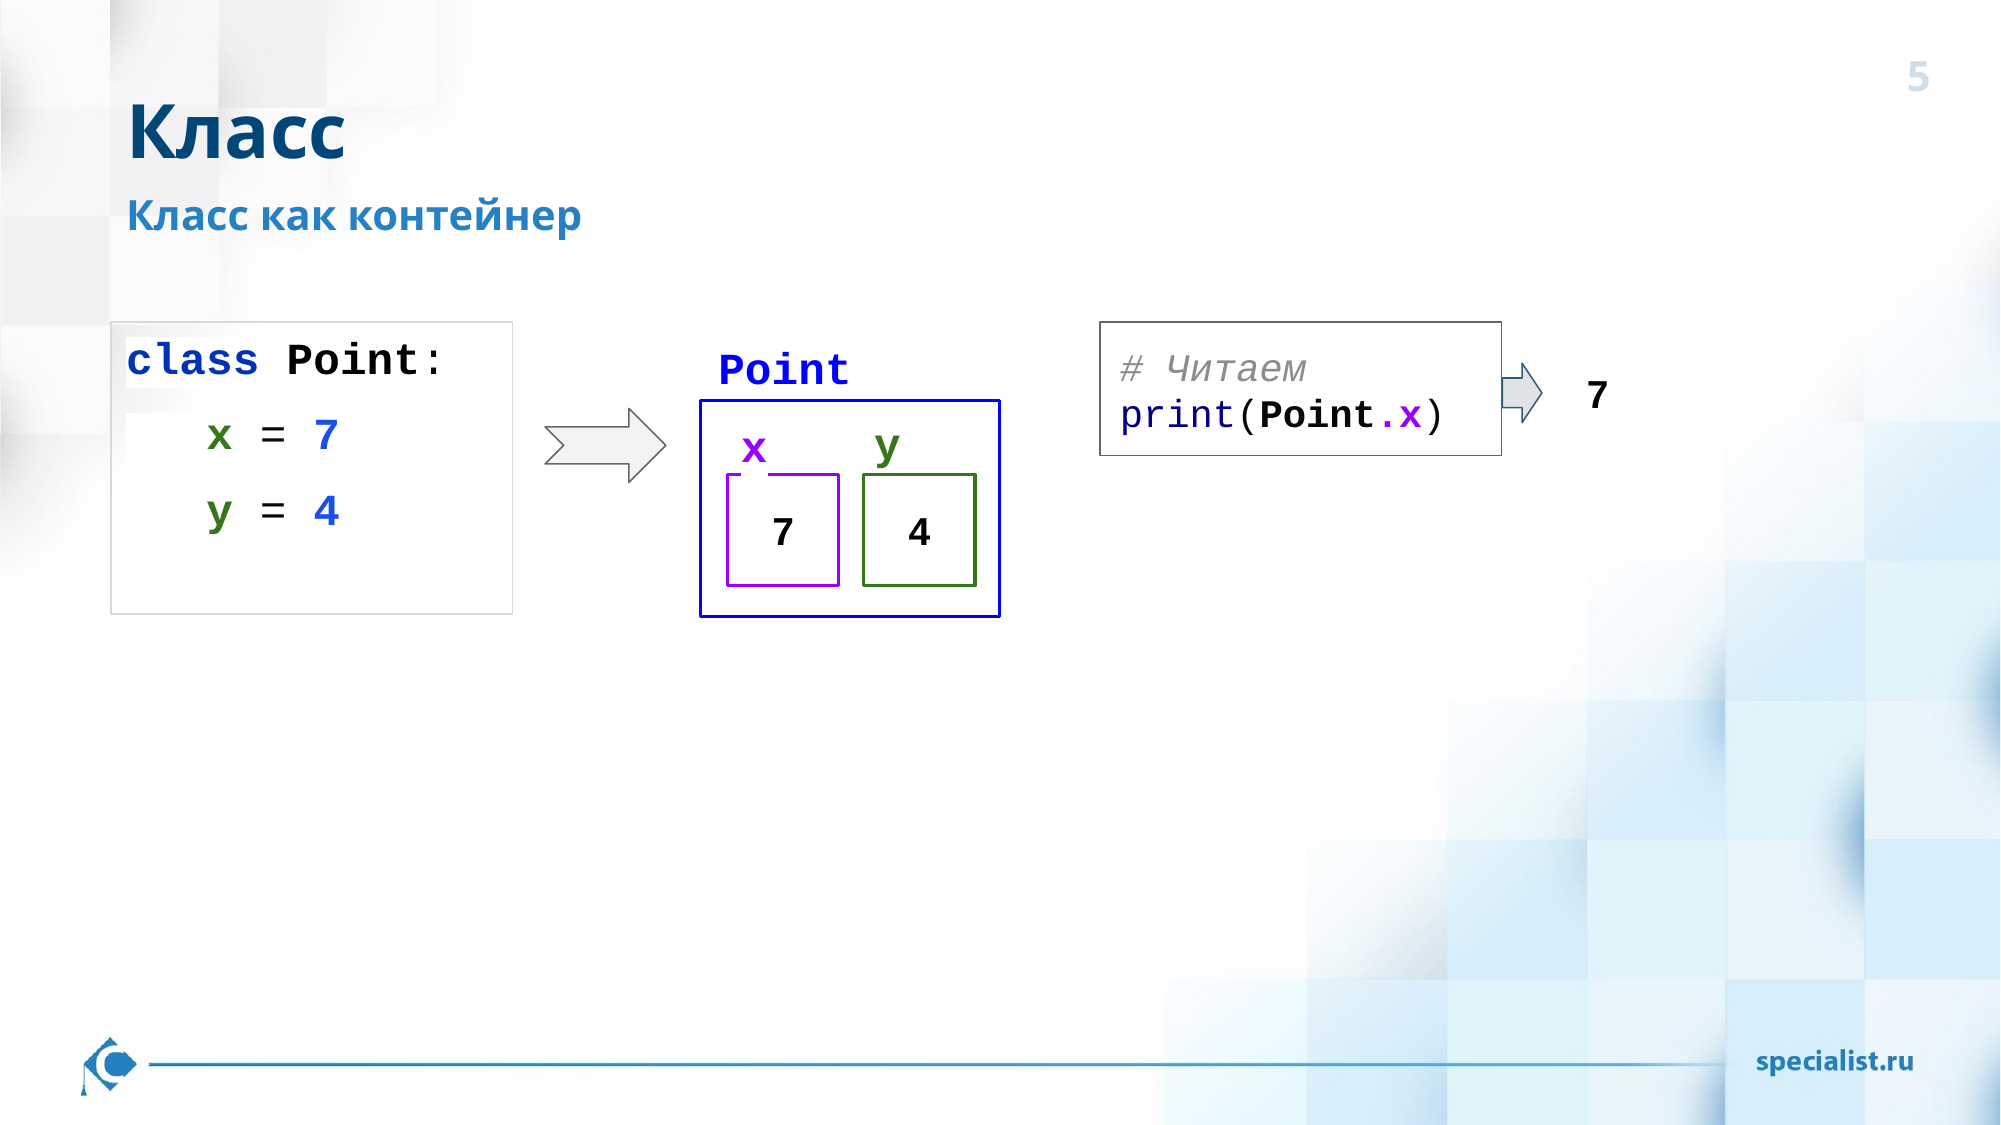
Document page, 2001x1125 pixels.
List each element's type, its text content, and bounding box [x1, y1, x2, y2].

list Класс как контейнер [111, 181, 1522, 293]
title Класс [111, 0, 1522, 181]
text_box y [854, 394, 932, 488]
list class Point: x = 7 y = 4 [111, 322, 513, 614]
text_box [1502, 363, 1541, 423]
picture [0, 0, 2001, 1125]
text_box [700, 400, 1000, 617]
text_box [545, 408, 666, 483]
text_box 4 [863, 474, 976, 586]
text_box Point [698, 319, 873, 414]
text_box 7 [727, 474, 839, 586]
text_box 7 [1541, 337, 1654, 449]
text_box x [720, 414, 799, 492]
text_box # Читаем print(Point.x) [1099, 322, 1502, 456]
